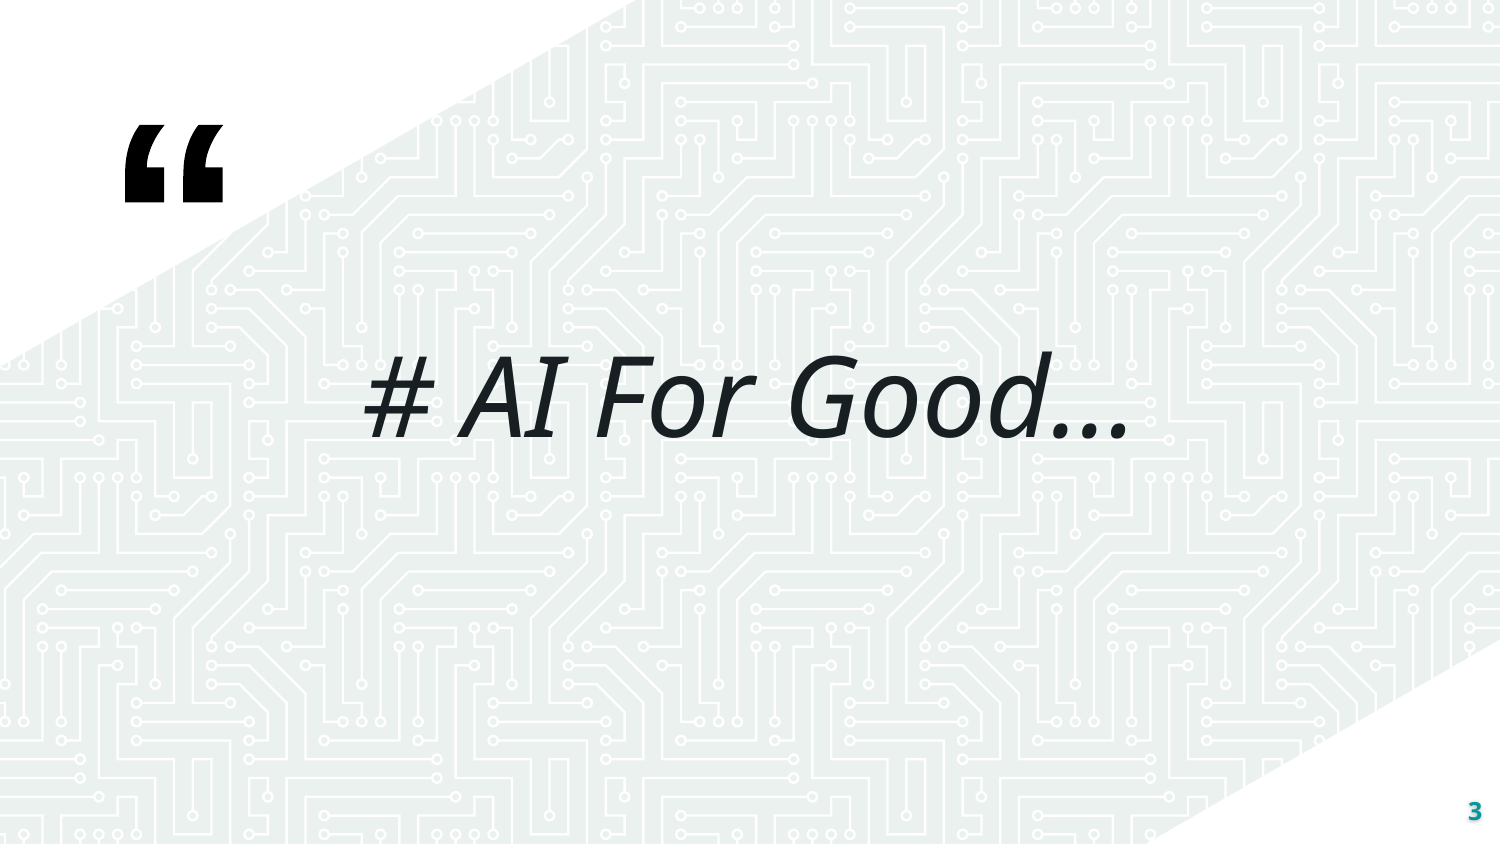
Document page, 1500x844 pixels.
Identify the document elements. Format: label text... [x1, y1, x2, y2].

slide_number 3 [1392, 779, 1483, 844]
list # AI For Good… [254, 148, 1246, 729]
